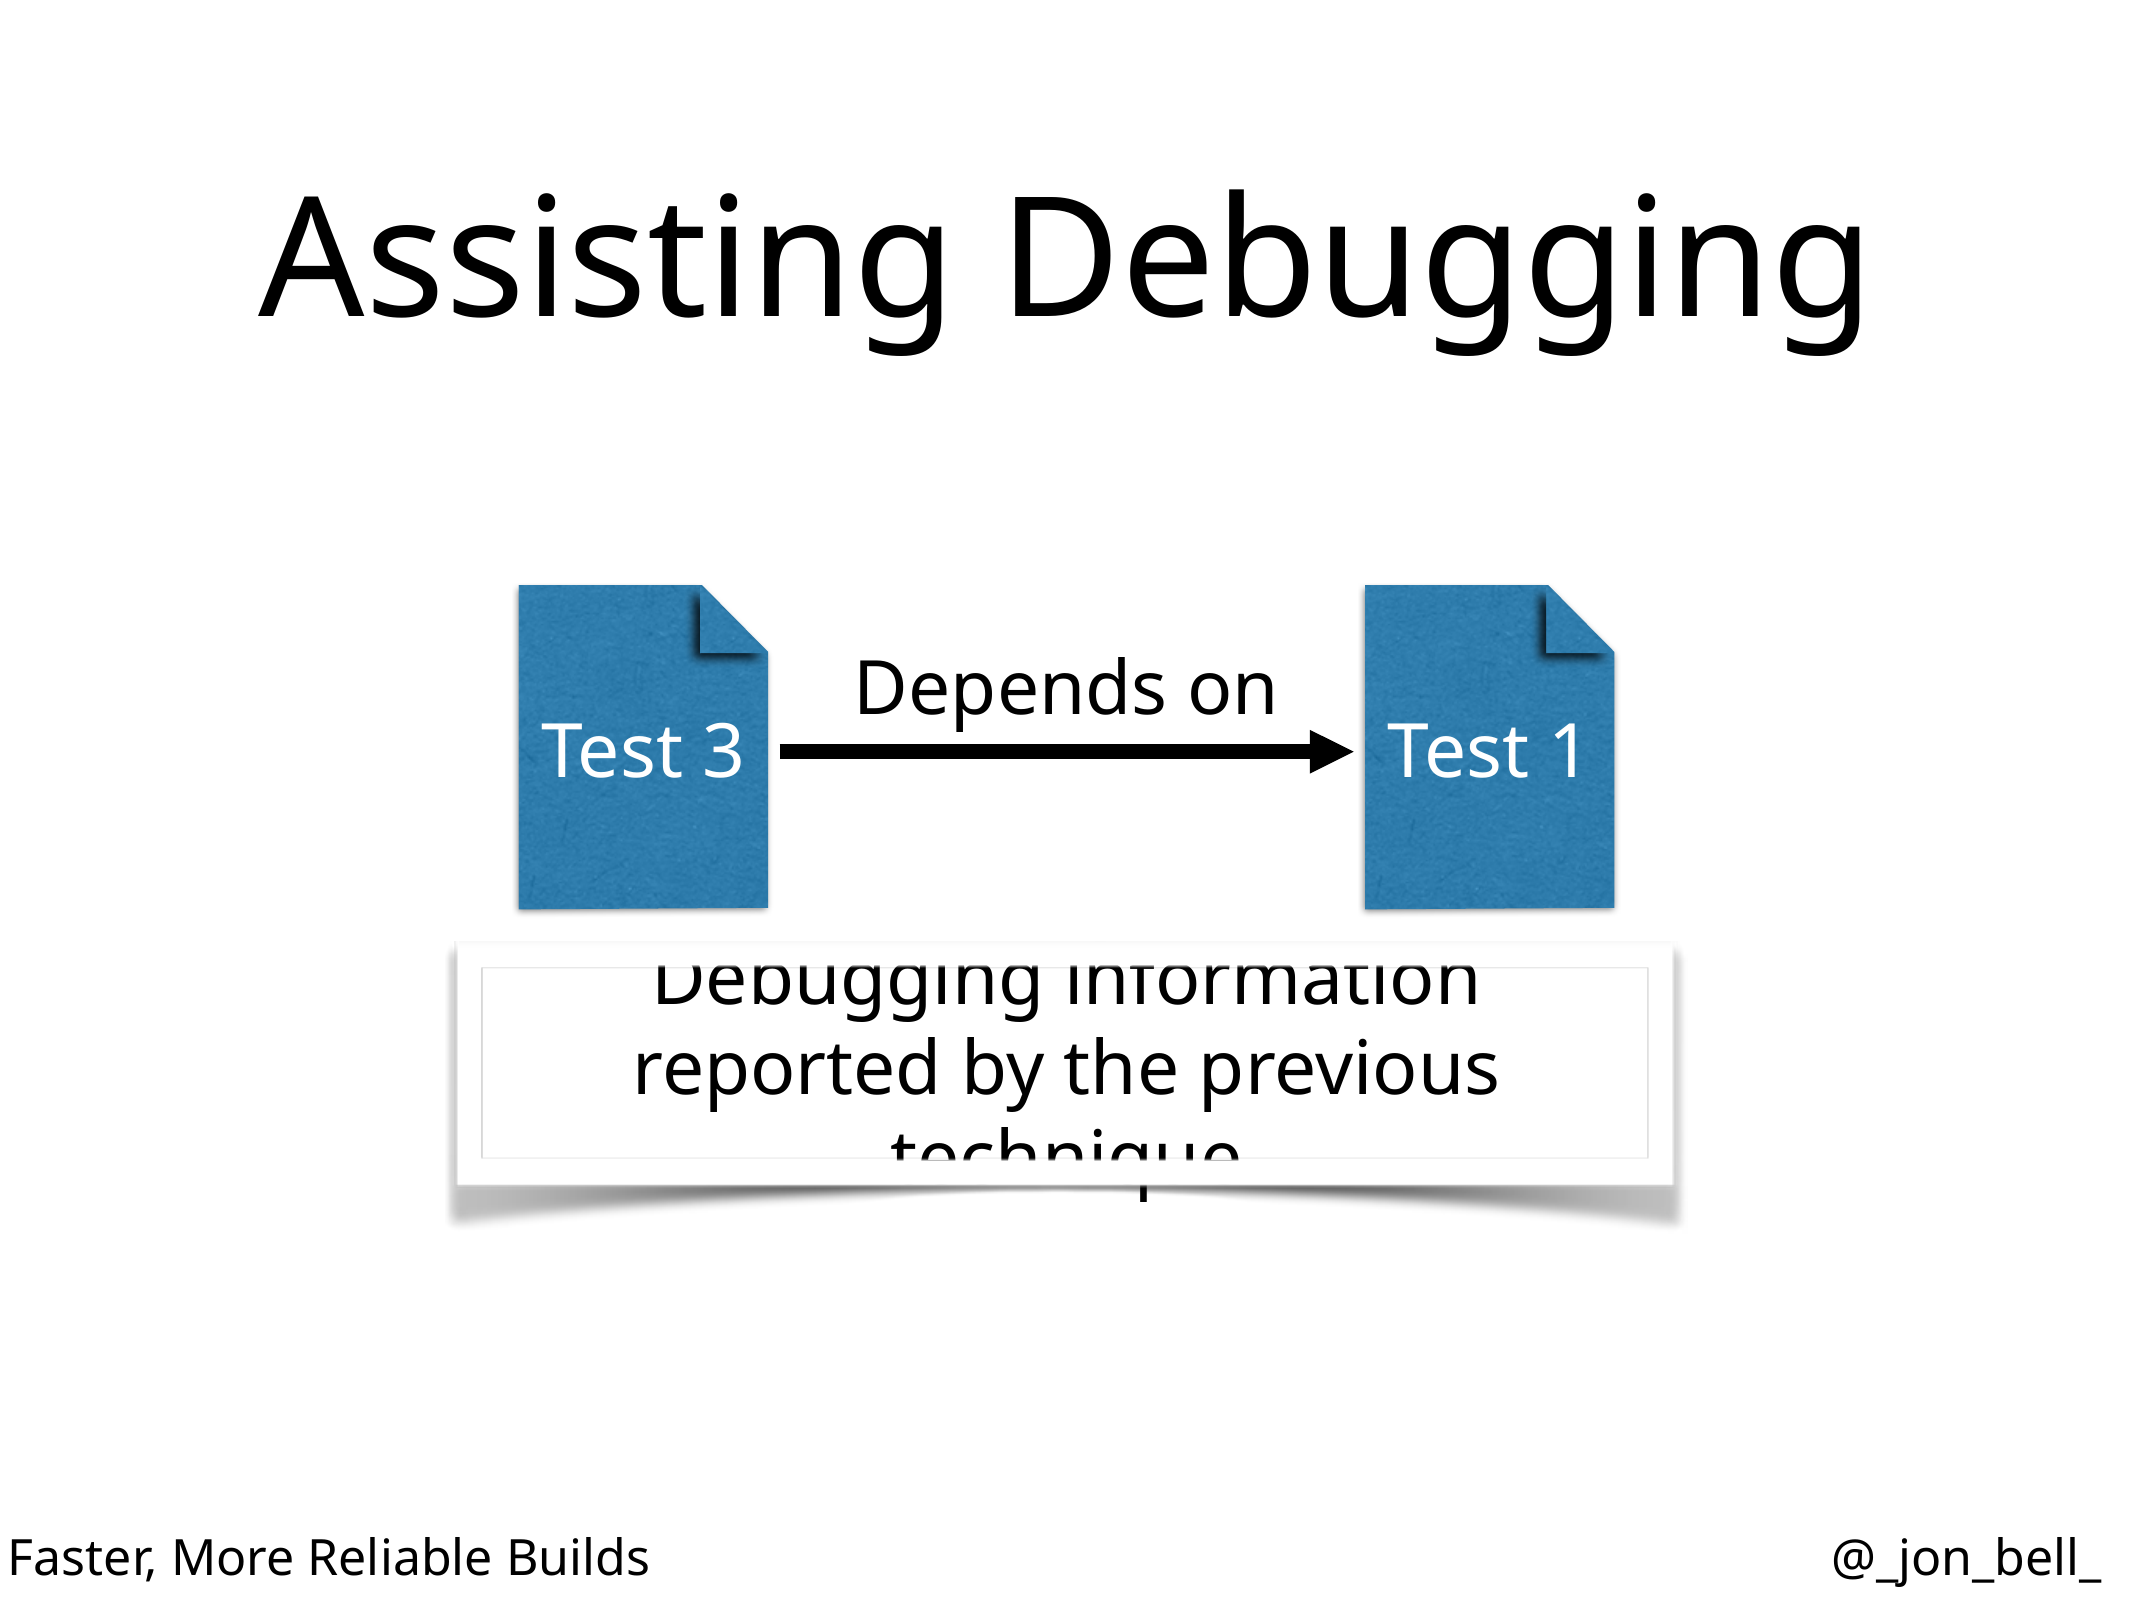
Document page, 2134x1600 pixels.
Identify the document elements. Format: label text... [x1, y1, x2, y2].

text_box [518, 584, 769, 910]
title Assisting Debugging [155, 72, 1978, 428]
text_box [445, 941, 1689, 1234]
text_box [1364, 584, 1615, 910]
text_box [779, 745, 1354, 758]
text_box Depends on [845, 631, 1288, 738]
